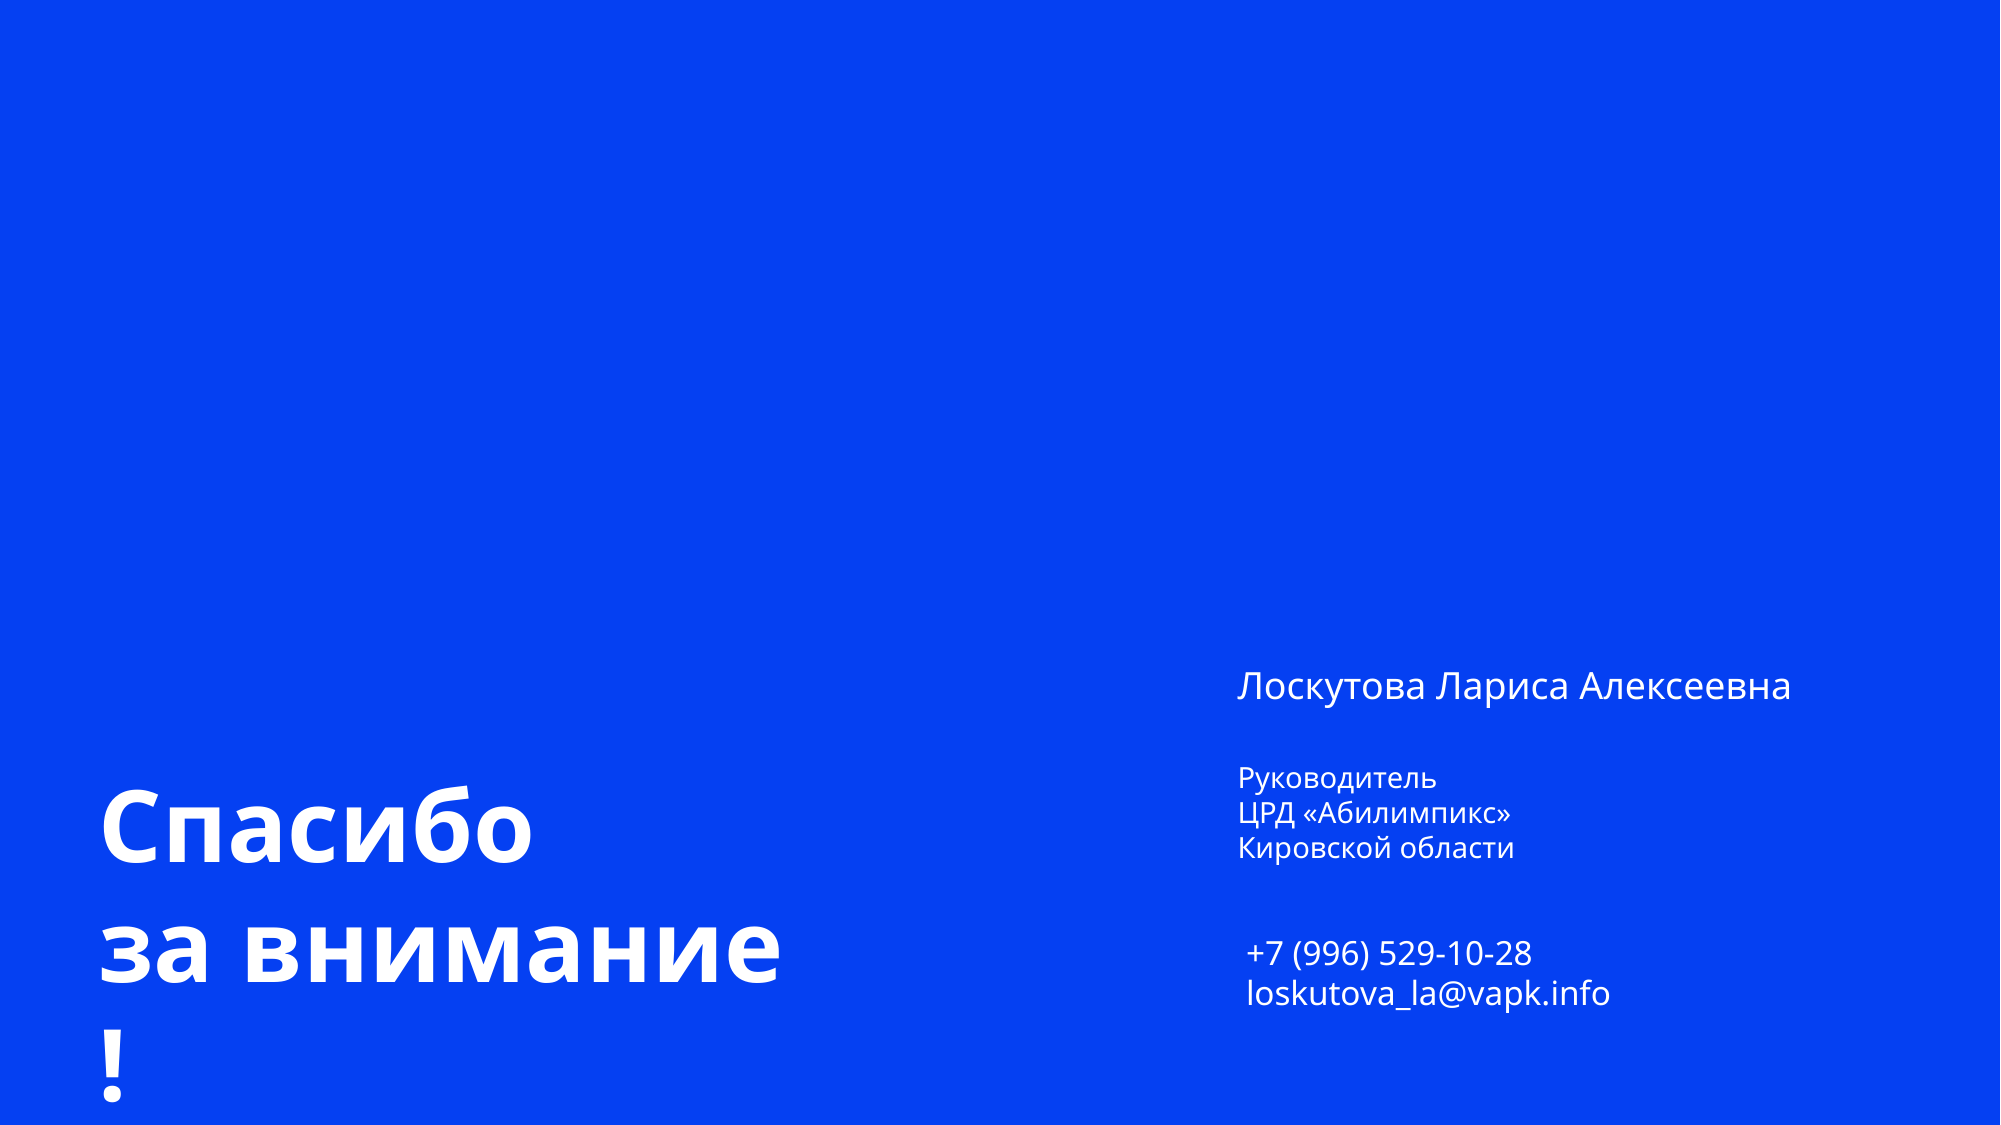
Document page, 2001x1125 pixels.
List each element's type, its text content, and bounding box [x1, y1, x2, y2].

text_box +7 (996) 529-10-28 loskutova_la@vapk.info [1246, 931, 1894, 1012]
text_box Руководитель ЦРД «Абилимпикс» Кировской области [1237, 759, 1947, 865]
text_box Лоскутова Лариса Алексеевна [1237, 662, 1947, 708]
